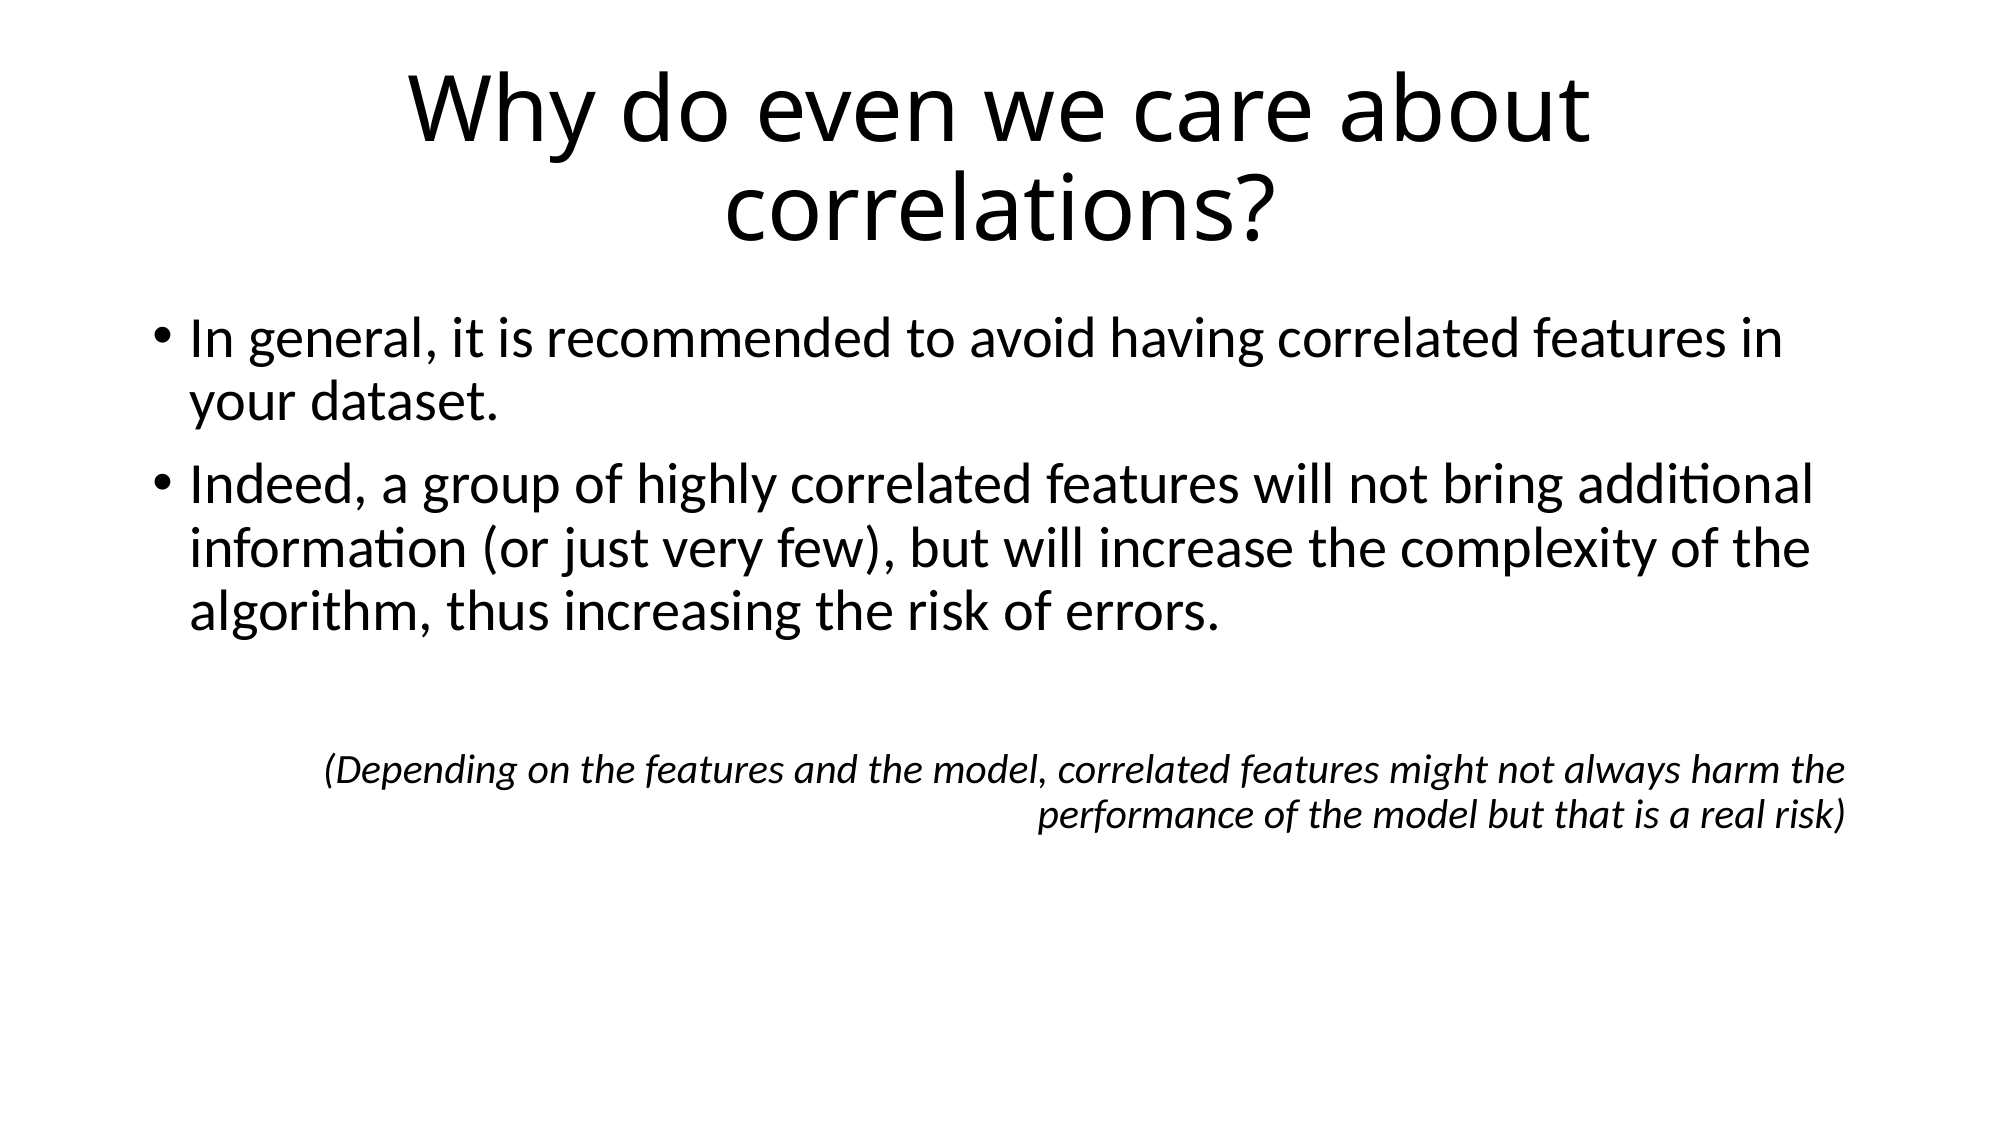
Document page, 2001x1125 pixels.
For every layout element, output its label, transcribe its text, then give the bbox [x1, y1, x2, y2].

list In general, it is recommended to avoid having correlated features in your dataset. Indeed, a group of highly correlated features will not bring additional information (or just very few), but will increase the complexity of the algorithm, thus increasing the risk of errors. (Depending on the features and the model, correlated features might not always harm the performance of the model but that is a real risk) [137, 299, 1863, 1014]
title Why do even we care about correlations? [137, 52, 1863, 270]
